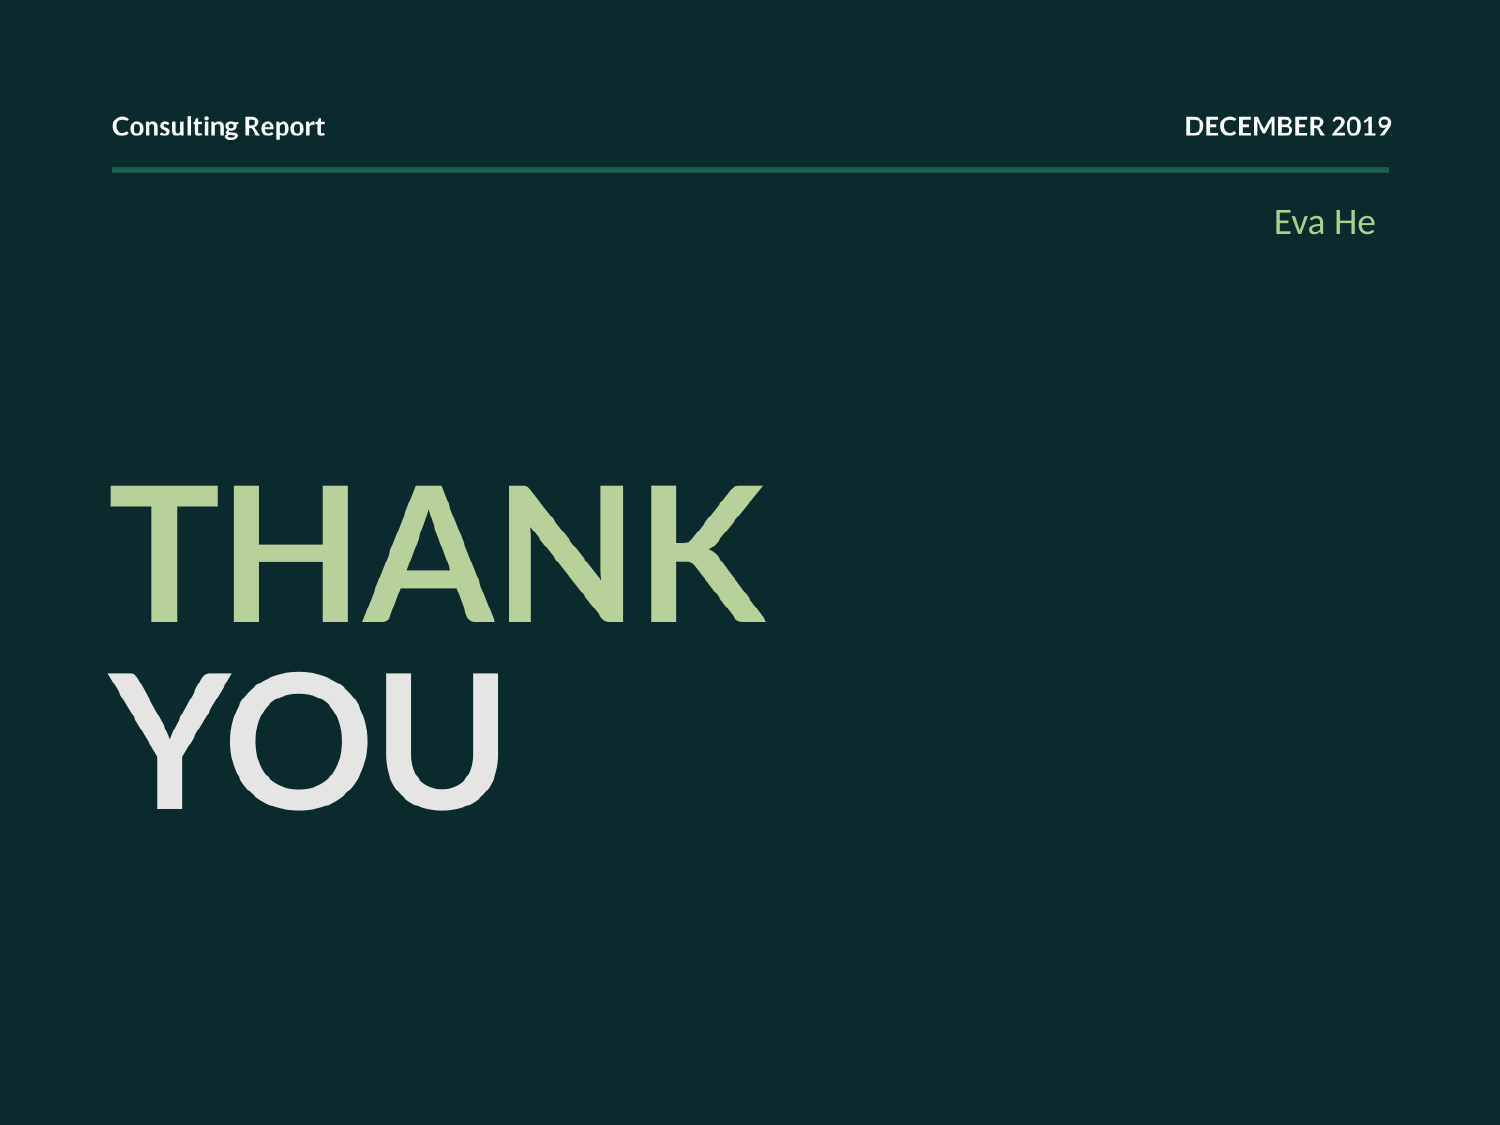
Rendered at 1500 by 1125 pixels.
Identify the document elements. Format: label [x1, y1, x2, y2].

list [0, 0, 1500, 1125]
